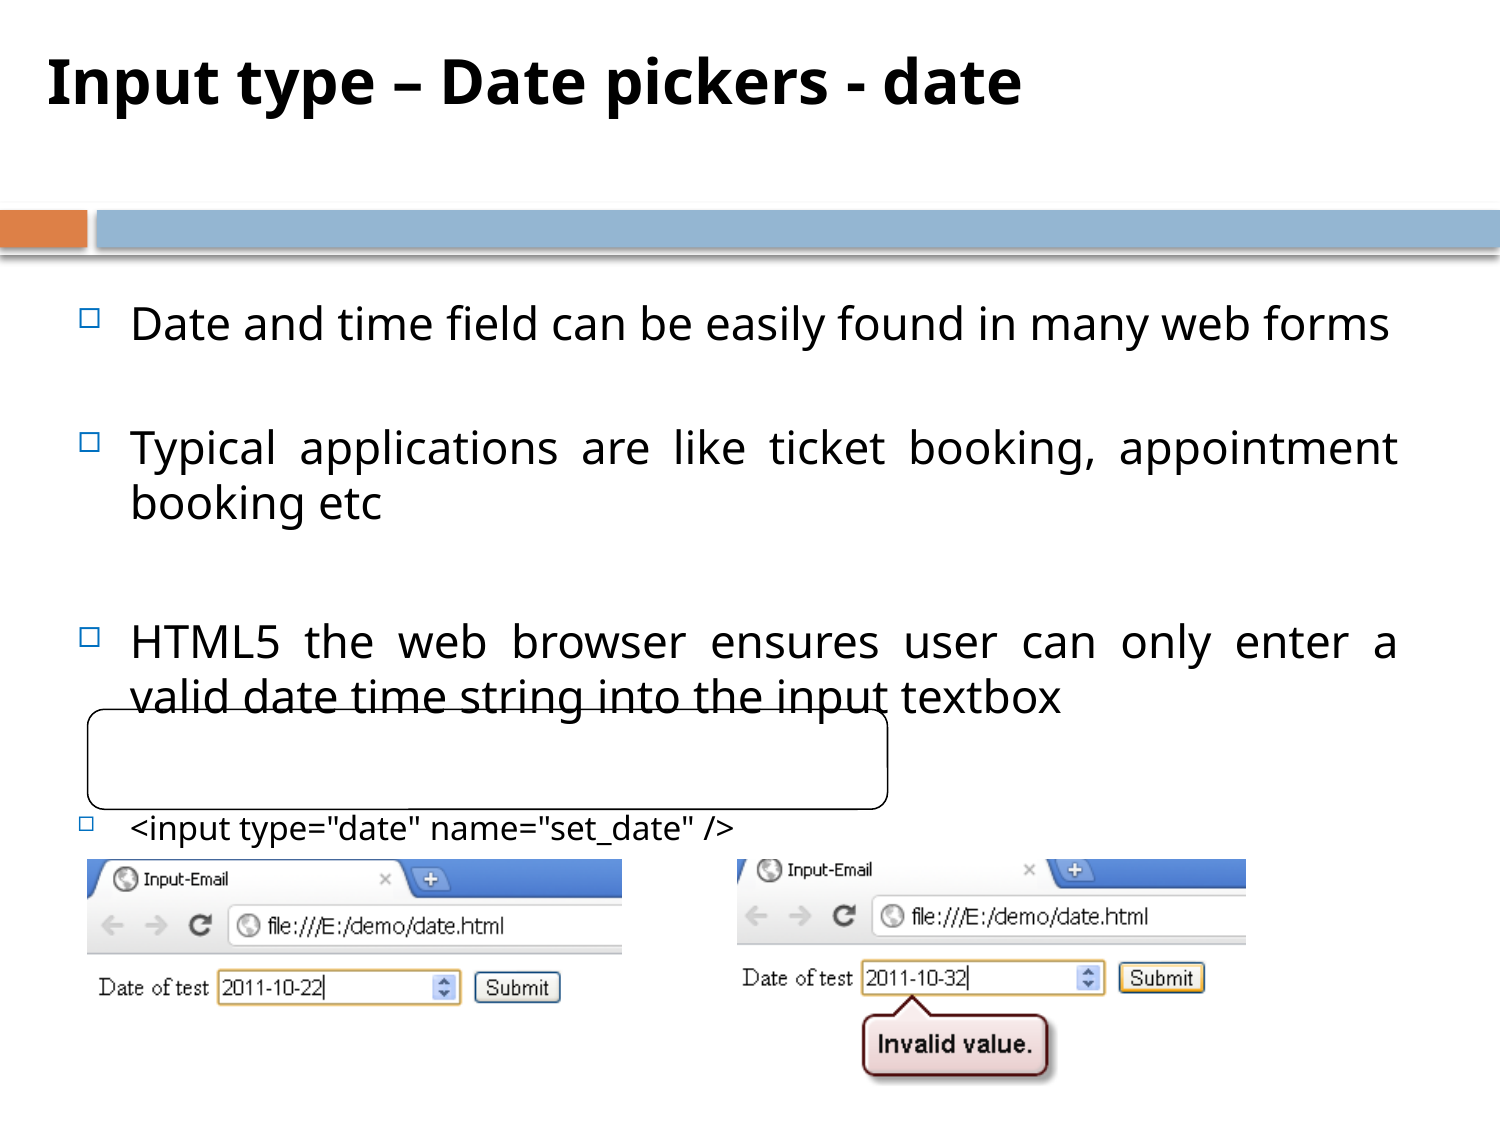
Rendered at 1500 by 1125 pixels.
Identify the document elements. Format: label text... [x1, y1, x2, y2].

list Date and time field can be easily found in many web forms Typical applications are like ticket booking, appointment booking etc HTML5 the web browser ensures user can only enter a valid date time string into the input textbox <input type="date" name="set_date" /> [62, 287, 1415, 1022]
list Input type – Date pickers - date [32, 34, 1383, 126]
picture [87, 858, 623, 1088]
picture [737, 858, 1246, 1109]
